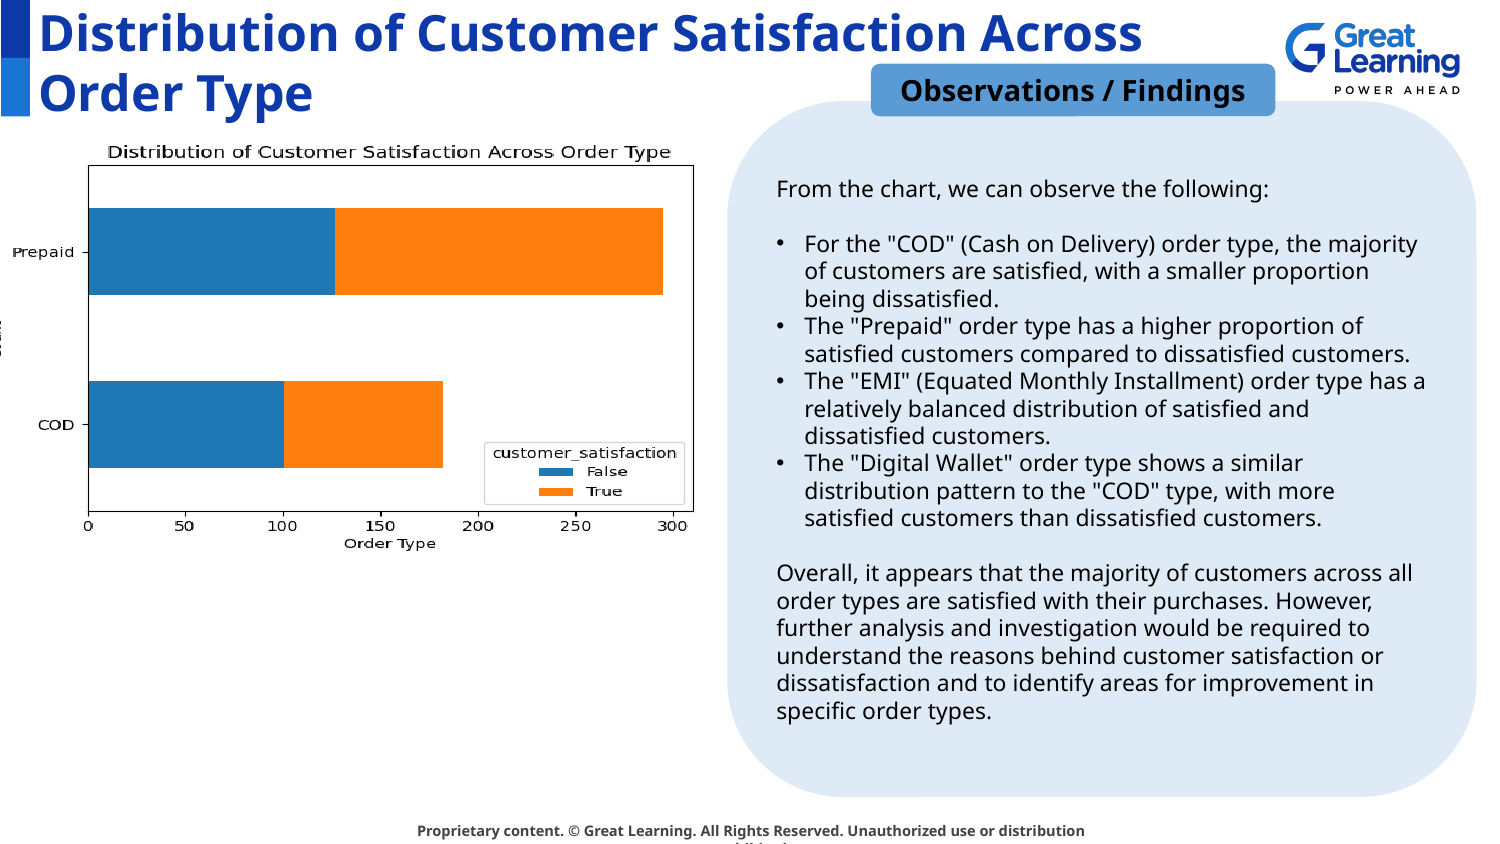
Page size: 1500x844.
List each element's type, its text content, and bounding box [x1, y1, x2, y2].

text_box Observations / Findings [1233, 63, 1276, 117]
text_box From the chart, we can observe the following: For the "COD" (Cash on Delivery) order type, the majority of customers are satisfied, with a smaller proportion being dissatisfied. The "Prepaid" order type has a higher proportion of satisfied customers compared to dissatisfied customers. The "EMI" (Equated Monthly Installment) order type has a relatively balanced distribution of satisfied and dissatisfied customers. The "Digital Wallet" order type shows a similar distribution pattern to the "COD" type, with more satisfied customers than dissatisfied customers. Overall, it appears that the majority of customers across all order types are satisfied with their purchases. However, further analysis and investigation would be required to understand the reasons behind customer satisfaction or dissatisfaction and to identify areas for improvement in specific order types. [727, 101, 1477, 798]
picture [0, 135, 705, 561]
picture [1258, 11, 1487, 106]
text_box Distribution of Customer Satisfaction Across Order Type [23, 26, 1233, 136]
